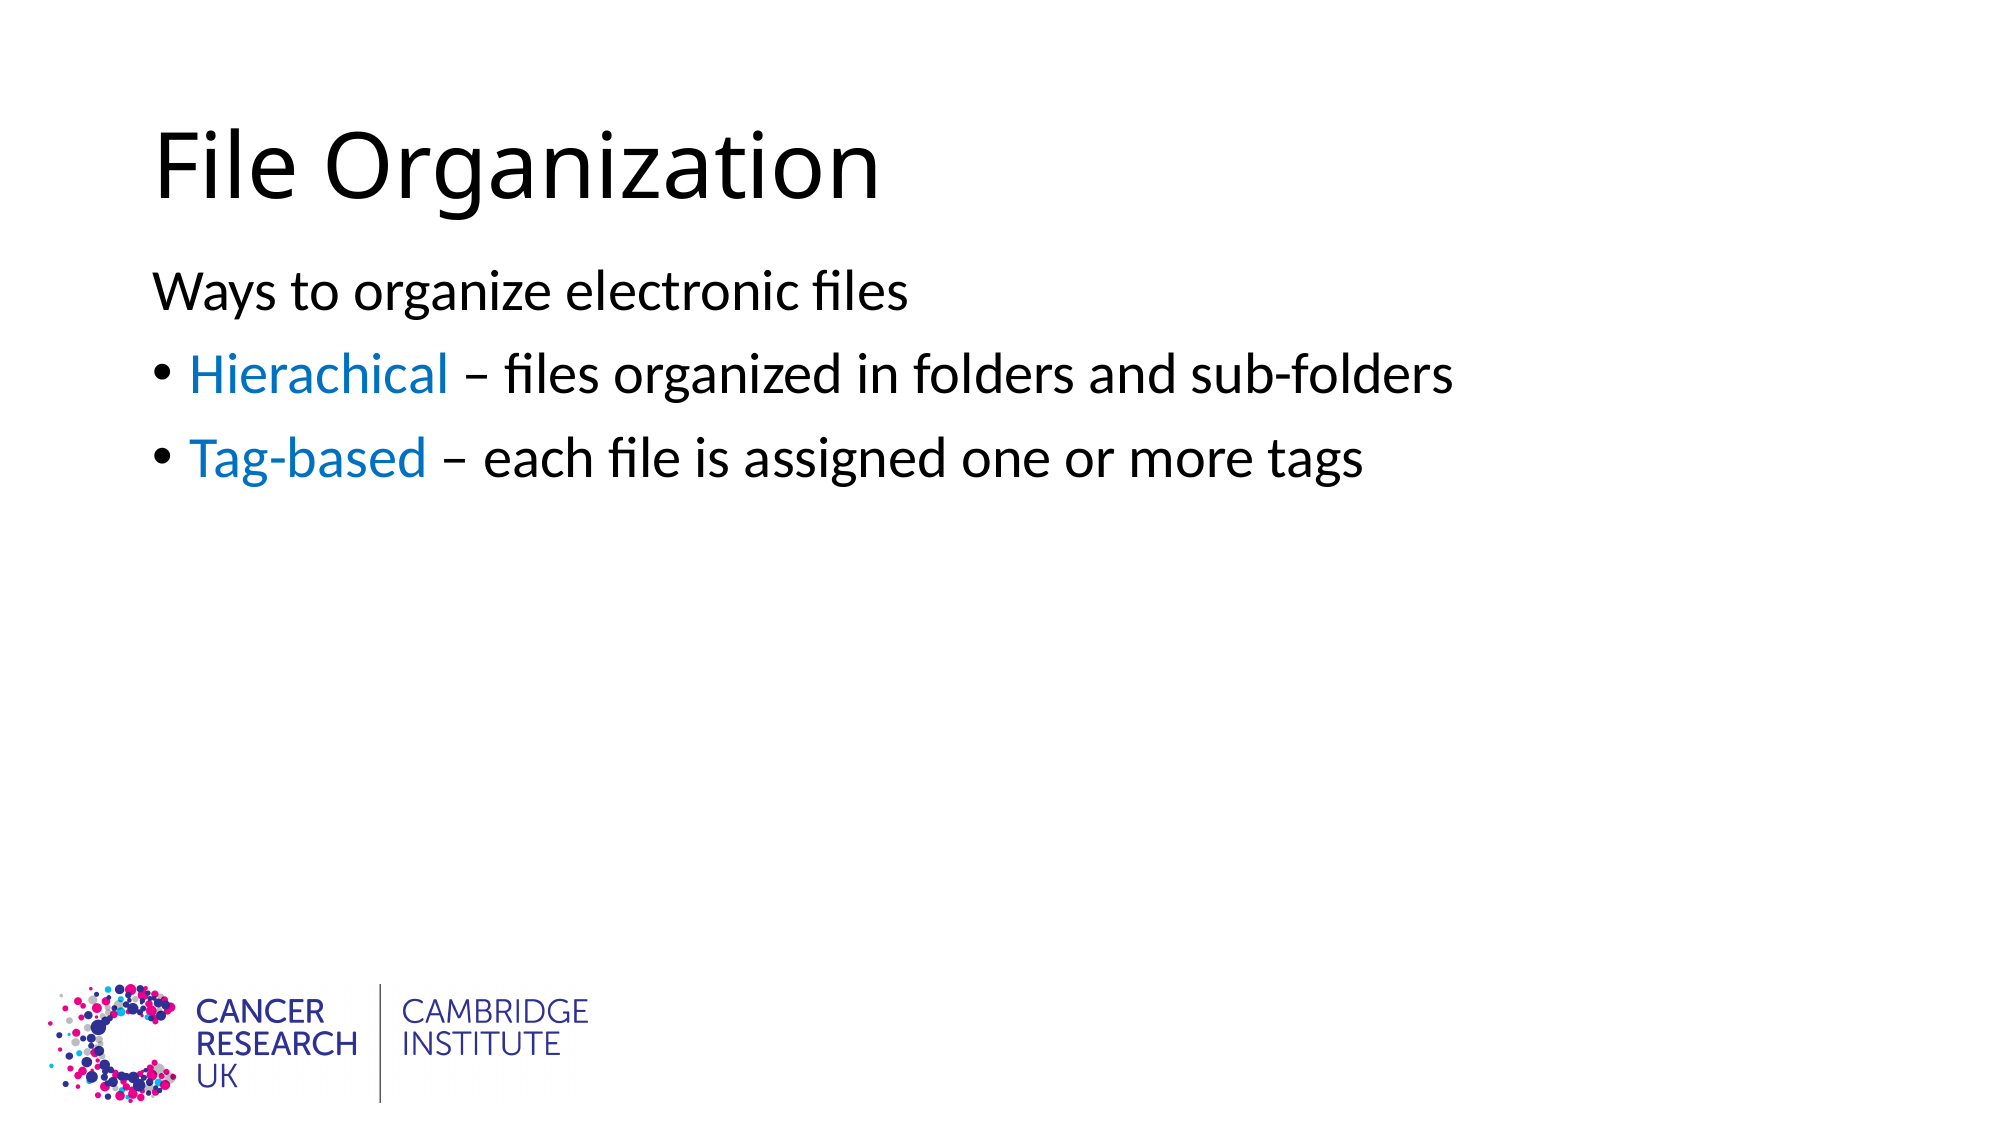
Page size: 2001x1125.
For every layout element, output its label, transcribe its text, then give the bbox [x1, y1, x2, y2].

list Ways to organize electronic files Hierachical – files organized in folders and sub-folders Tag-based – each file is assigned one or more tags [137, 252, 1863, 967]
picture [48, 984, 588, 1103]
title File Organization [137, 59, 1863, 252]
